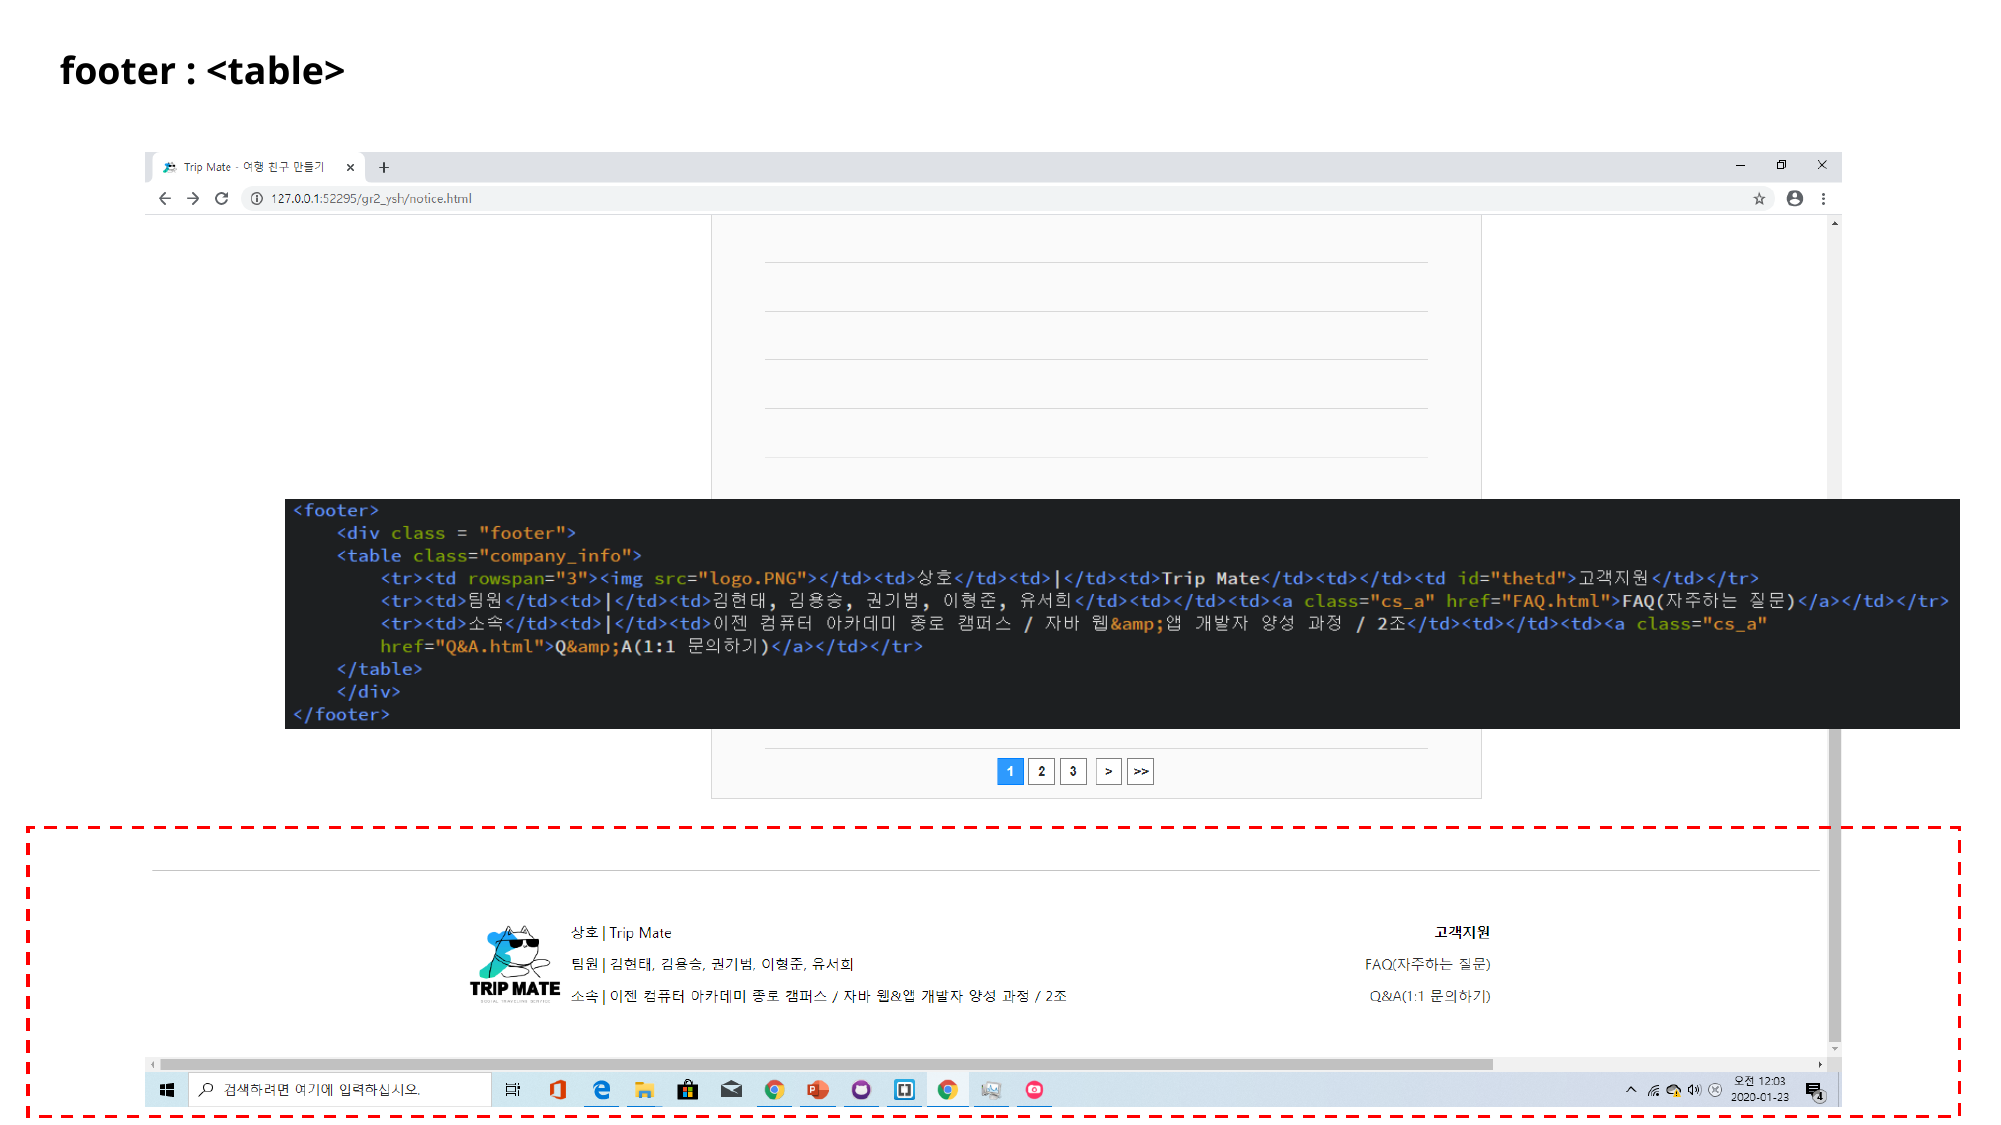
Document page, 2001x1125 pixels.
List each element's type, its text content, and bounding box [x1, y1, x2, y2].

text_box footer : <table> [44, 13, 1977, 125]
picture [145, 152, 1960, 1107]
text_box [27, 827, 1960, 1118]
